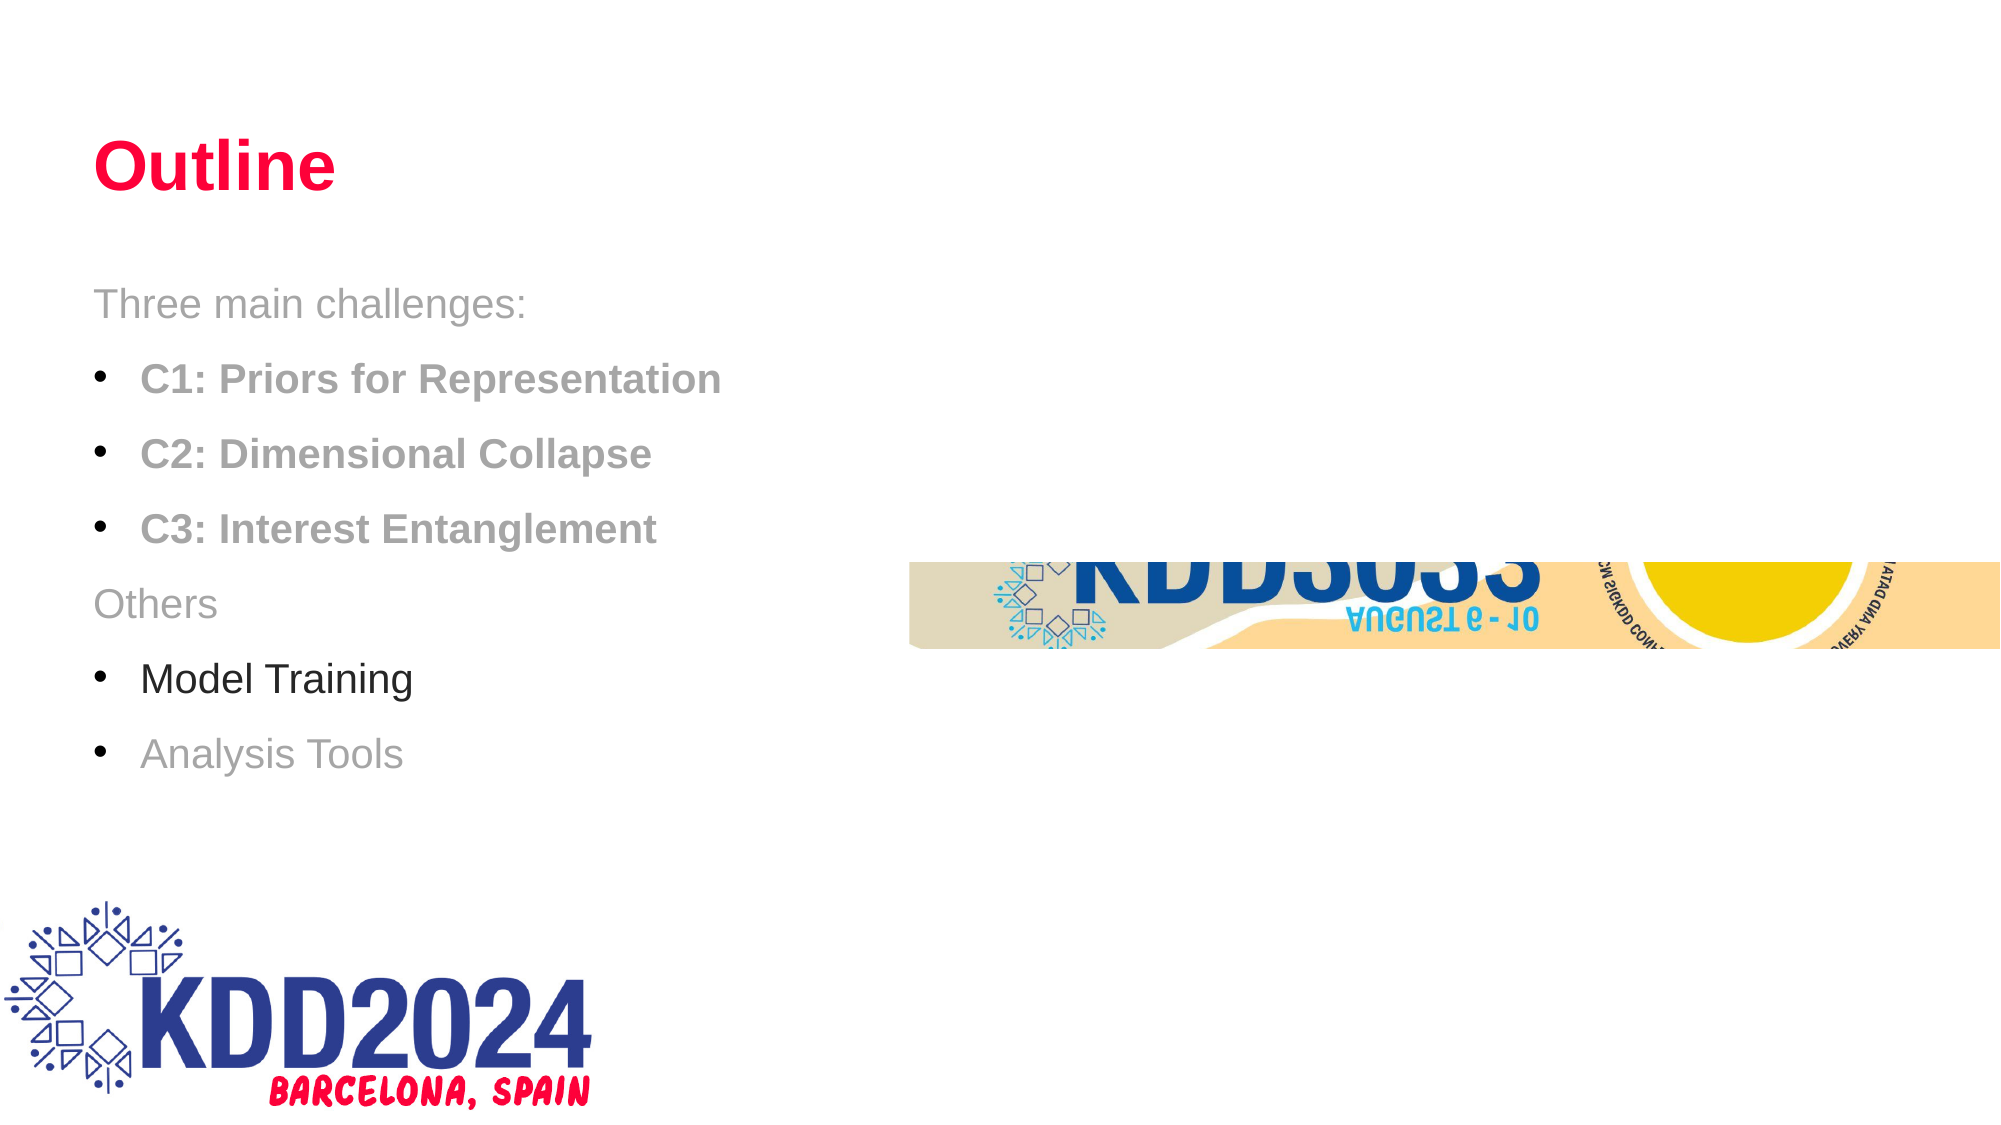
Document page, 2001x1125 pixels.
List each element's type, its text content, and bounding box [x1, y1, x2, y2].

picture [0, 892, 602, 1125]
text_box Outline [78, 112, 848, 213]
text_box Three main challenges: C1: Priors for Representation C2: Dimensional Collapse C3: Interest Entanglement Others Model Training Analysis Tools [78, 243, 848, 784]
picture [909, 562, 2000, 649]
